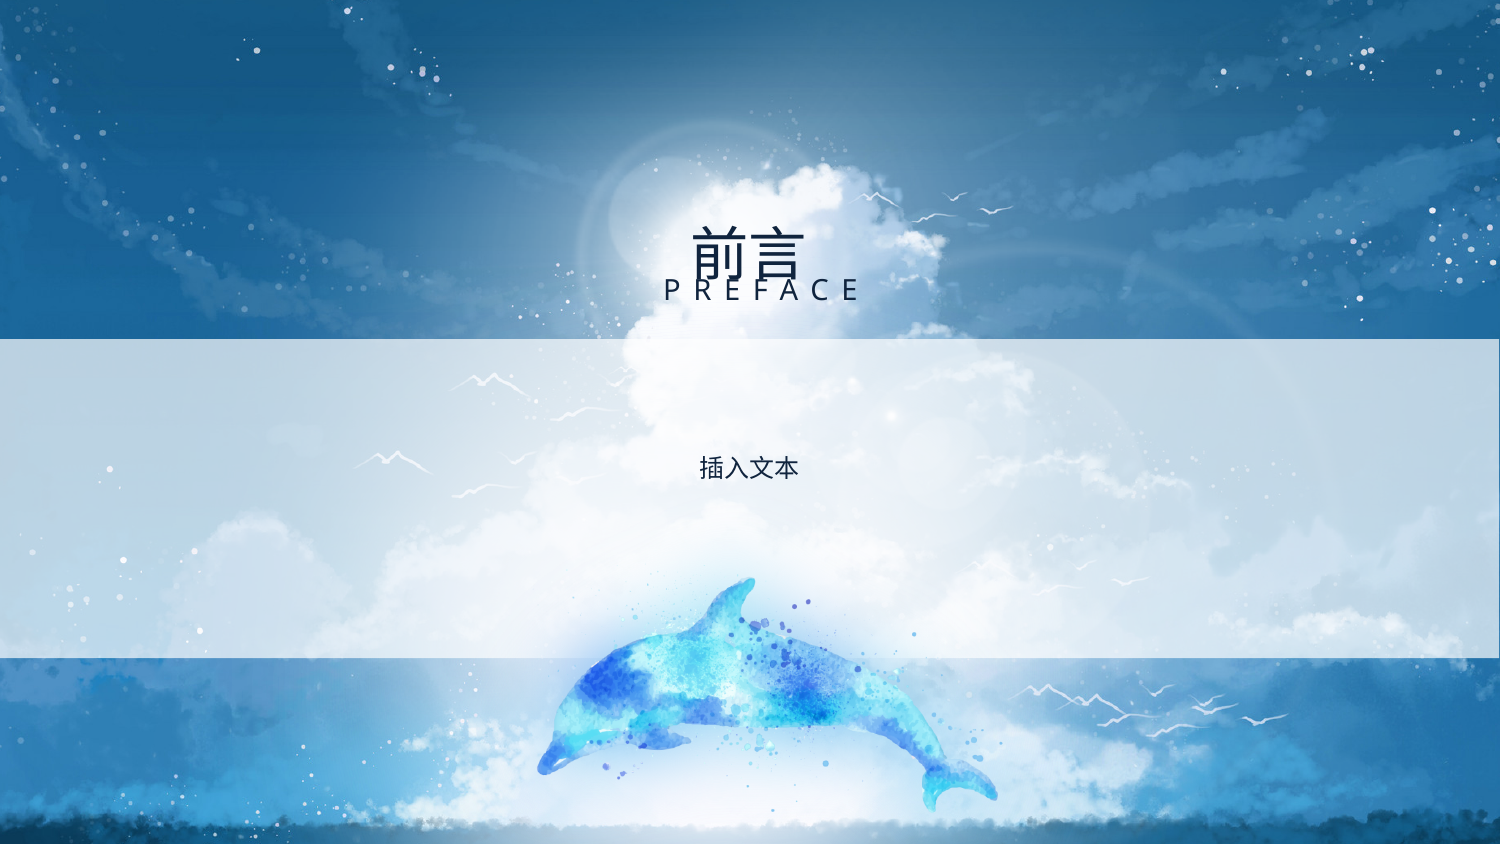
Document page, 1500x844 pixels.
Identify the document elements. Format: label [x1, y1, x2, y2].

picture [0, 0, 1500, 844]
text_box [147, 251, 1203, 844]
